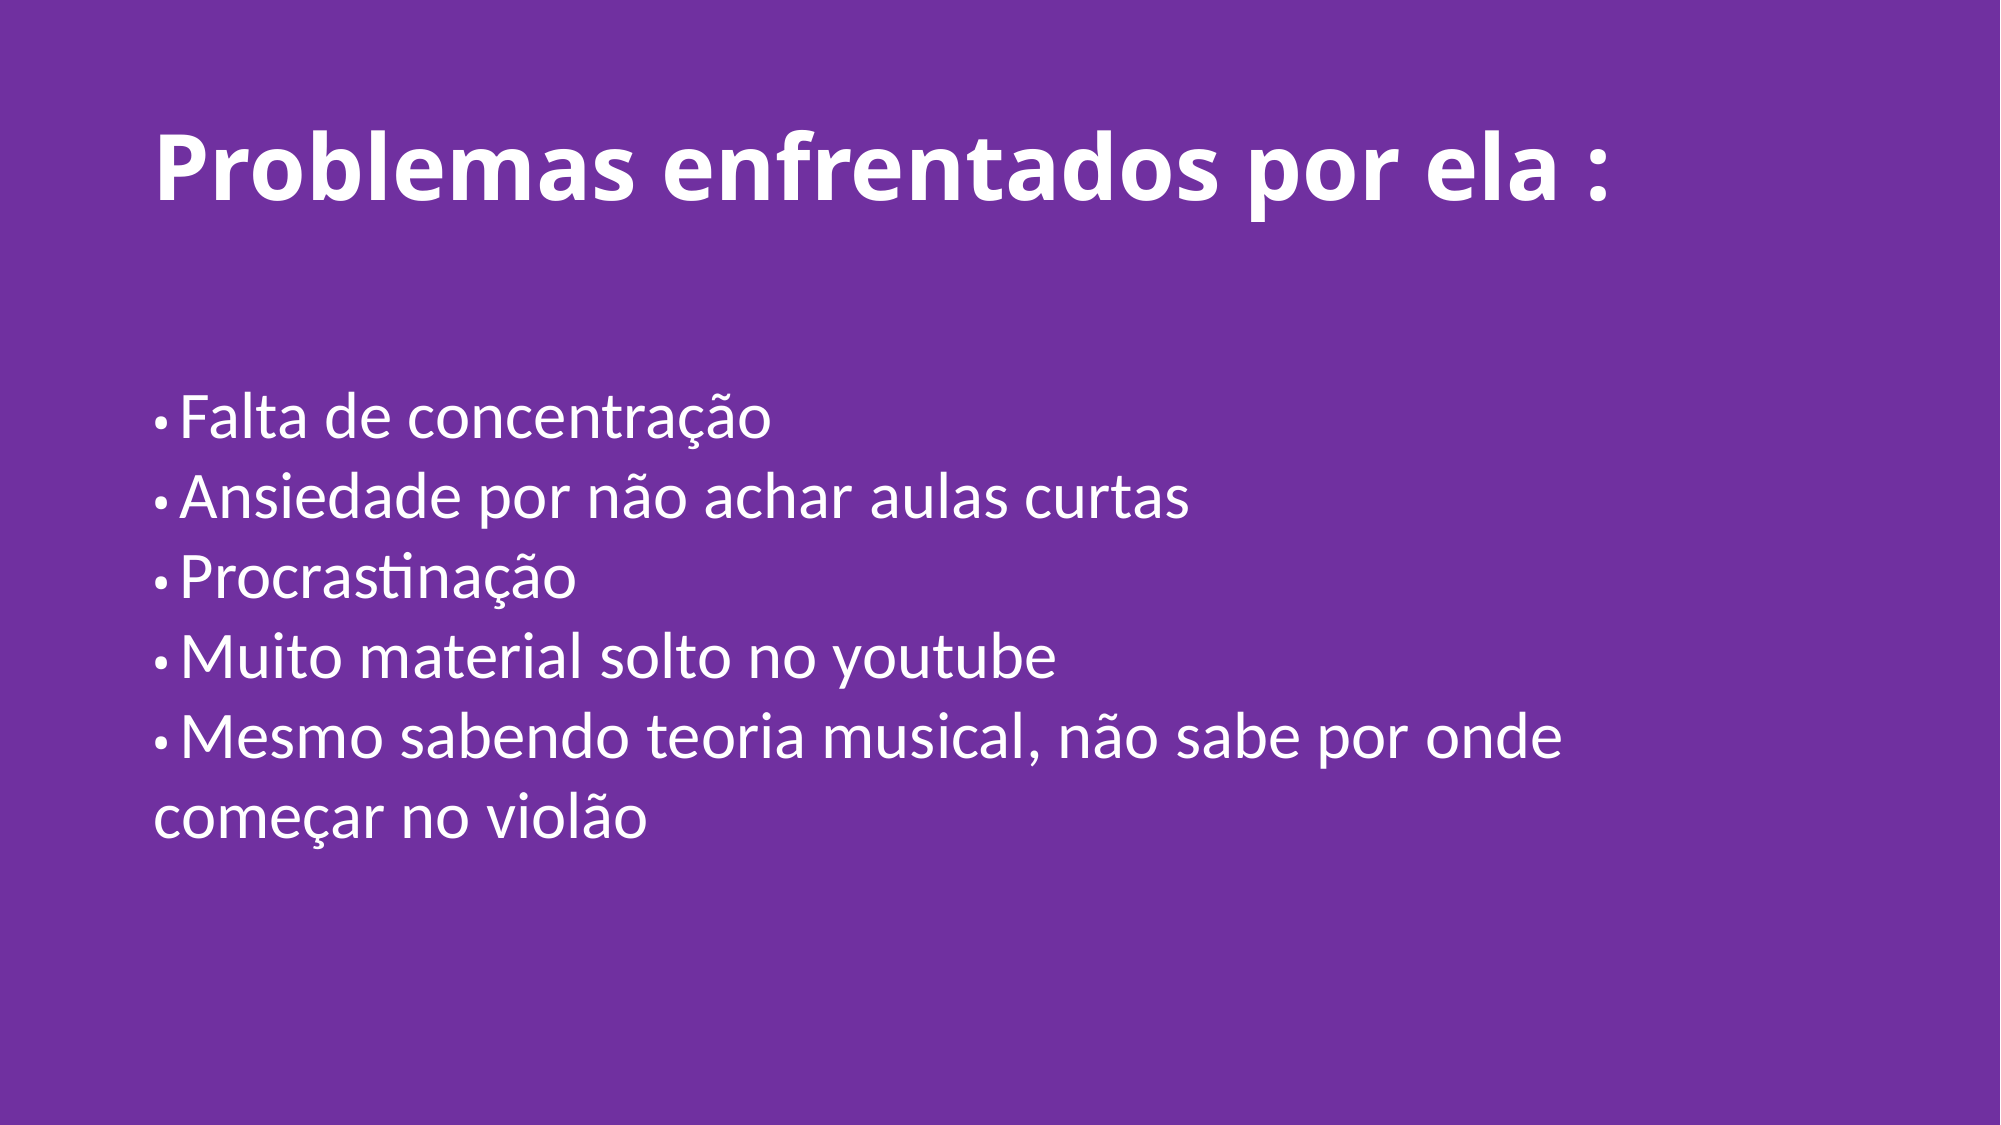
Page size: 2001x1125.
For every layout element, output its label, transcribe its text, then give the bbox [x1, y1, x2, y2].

text_box • Falta de concentração • Ansiedade por não achar aulas curtas • Procrastinação • Muito material solto no youtube • Mesmo sabendo teoria musical, não sabe por onde começar no violão [138, 314, 1818, 910]
title Problemas enfrentados por ela : [137, 62, 1863, 280]
